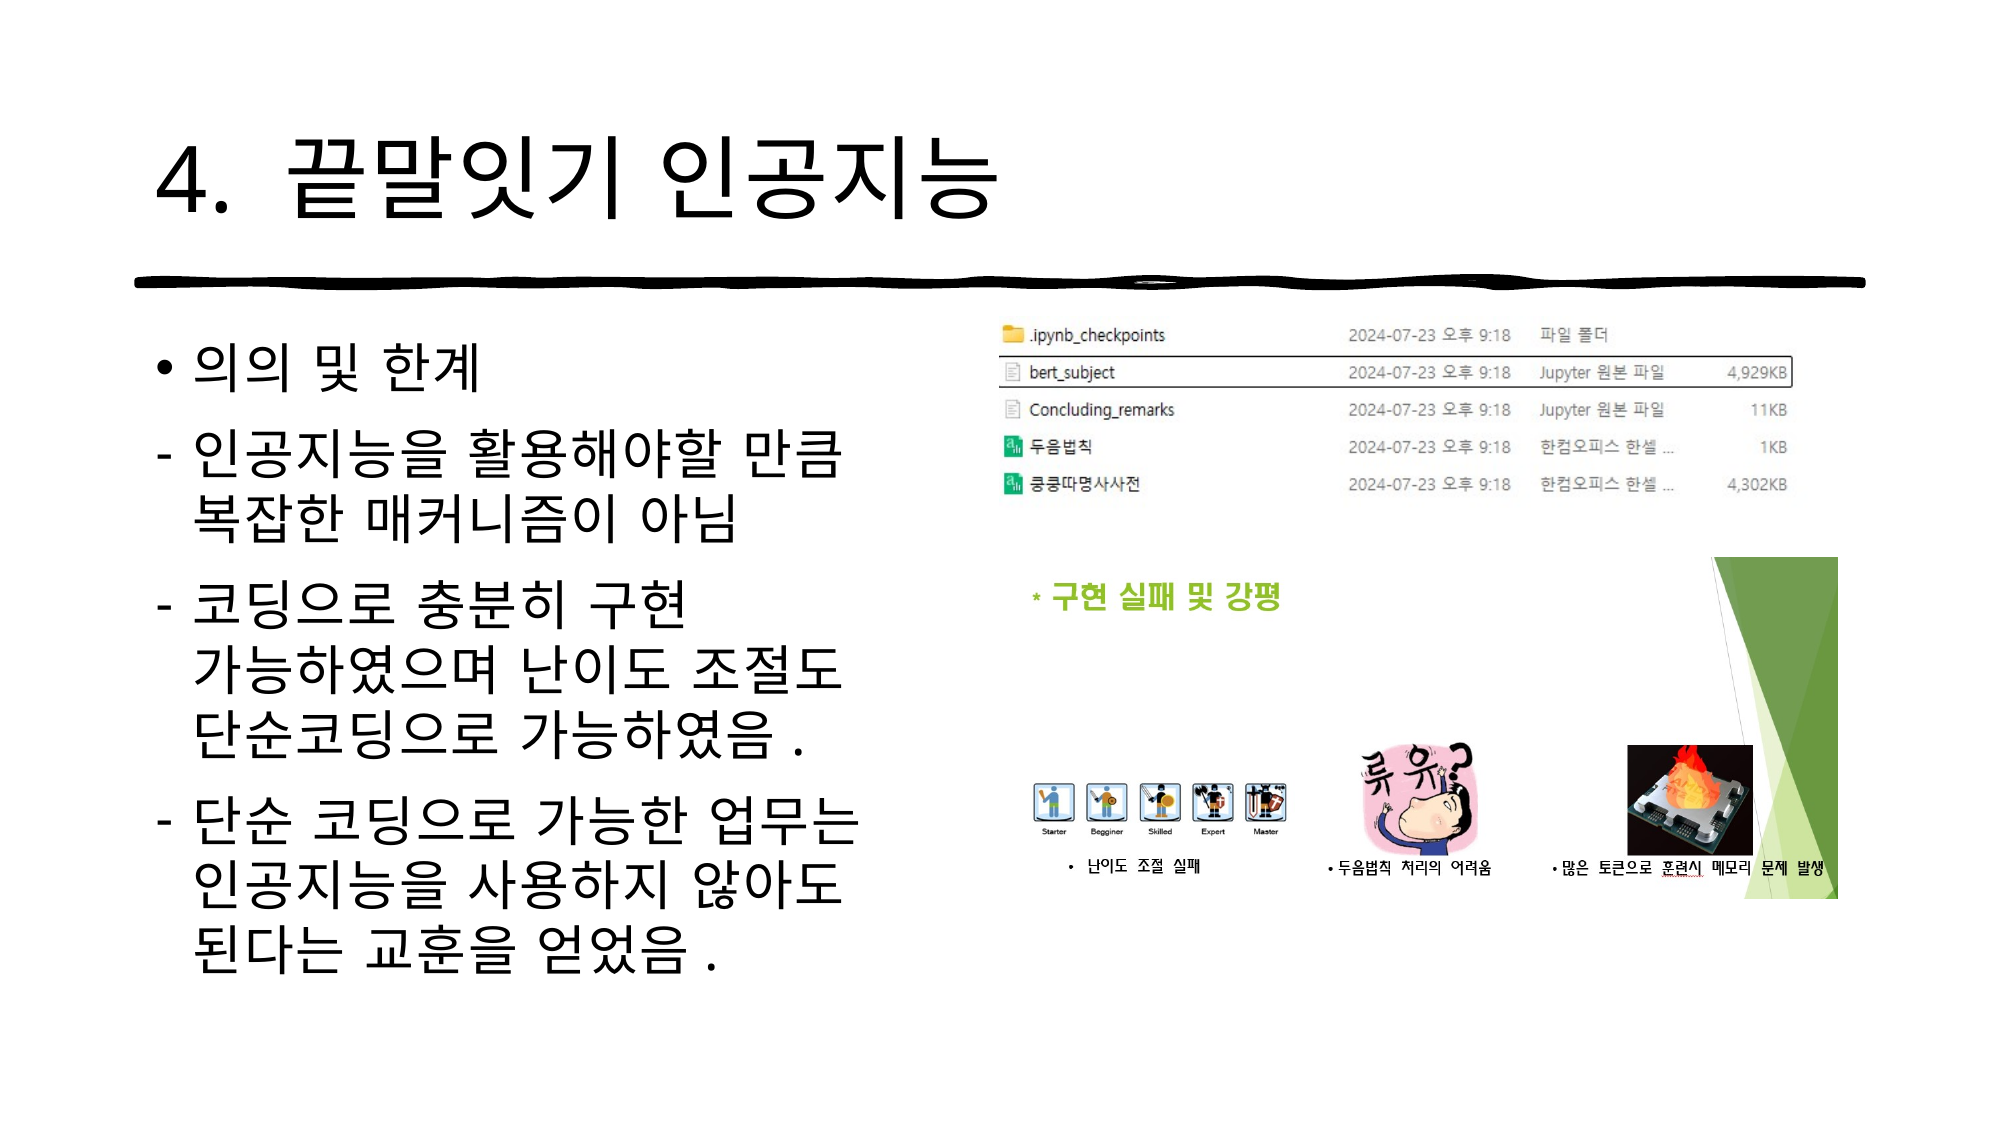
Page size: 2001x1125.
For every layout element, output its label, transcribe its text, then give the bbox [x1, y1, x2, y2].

picture [987, 557, 1838, 899]
title 4. 끝말잇기 인공지능 [137, 59, 1863, 278]
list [999, 316, 1850, 613]
list 의의 및 한계 인공지능을 활용해야할 만큼 복잡한 매커니즘이 아님 코딩으로 충분히 구현 가능하였으며 난이도 조절도 단순코딩으로 가능하였음. 단순 코딩으로 가능한 업무는 인공지능을 사용하지 않아도 된다는 교훈을 얻었음. [137, 316, 988, 1014]
